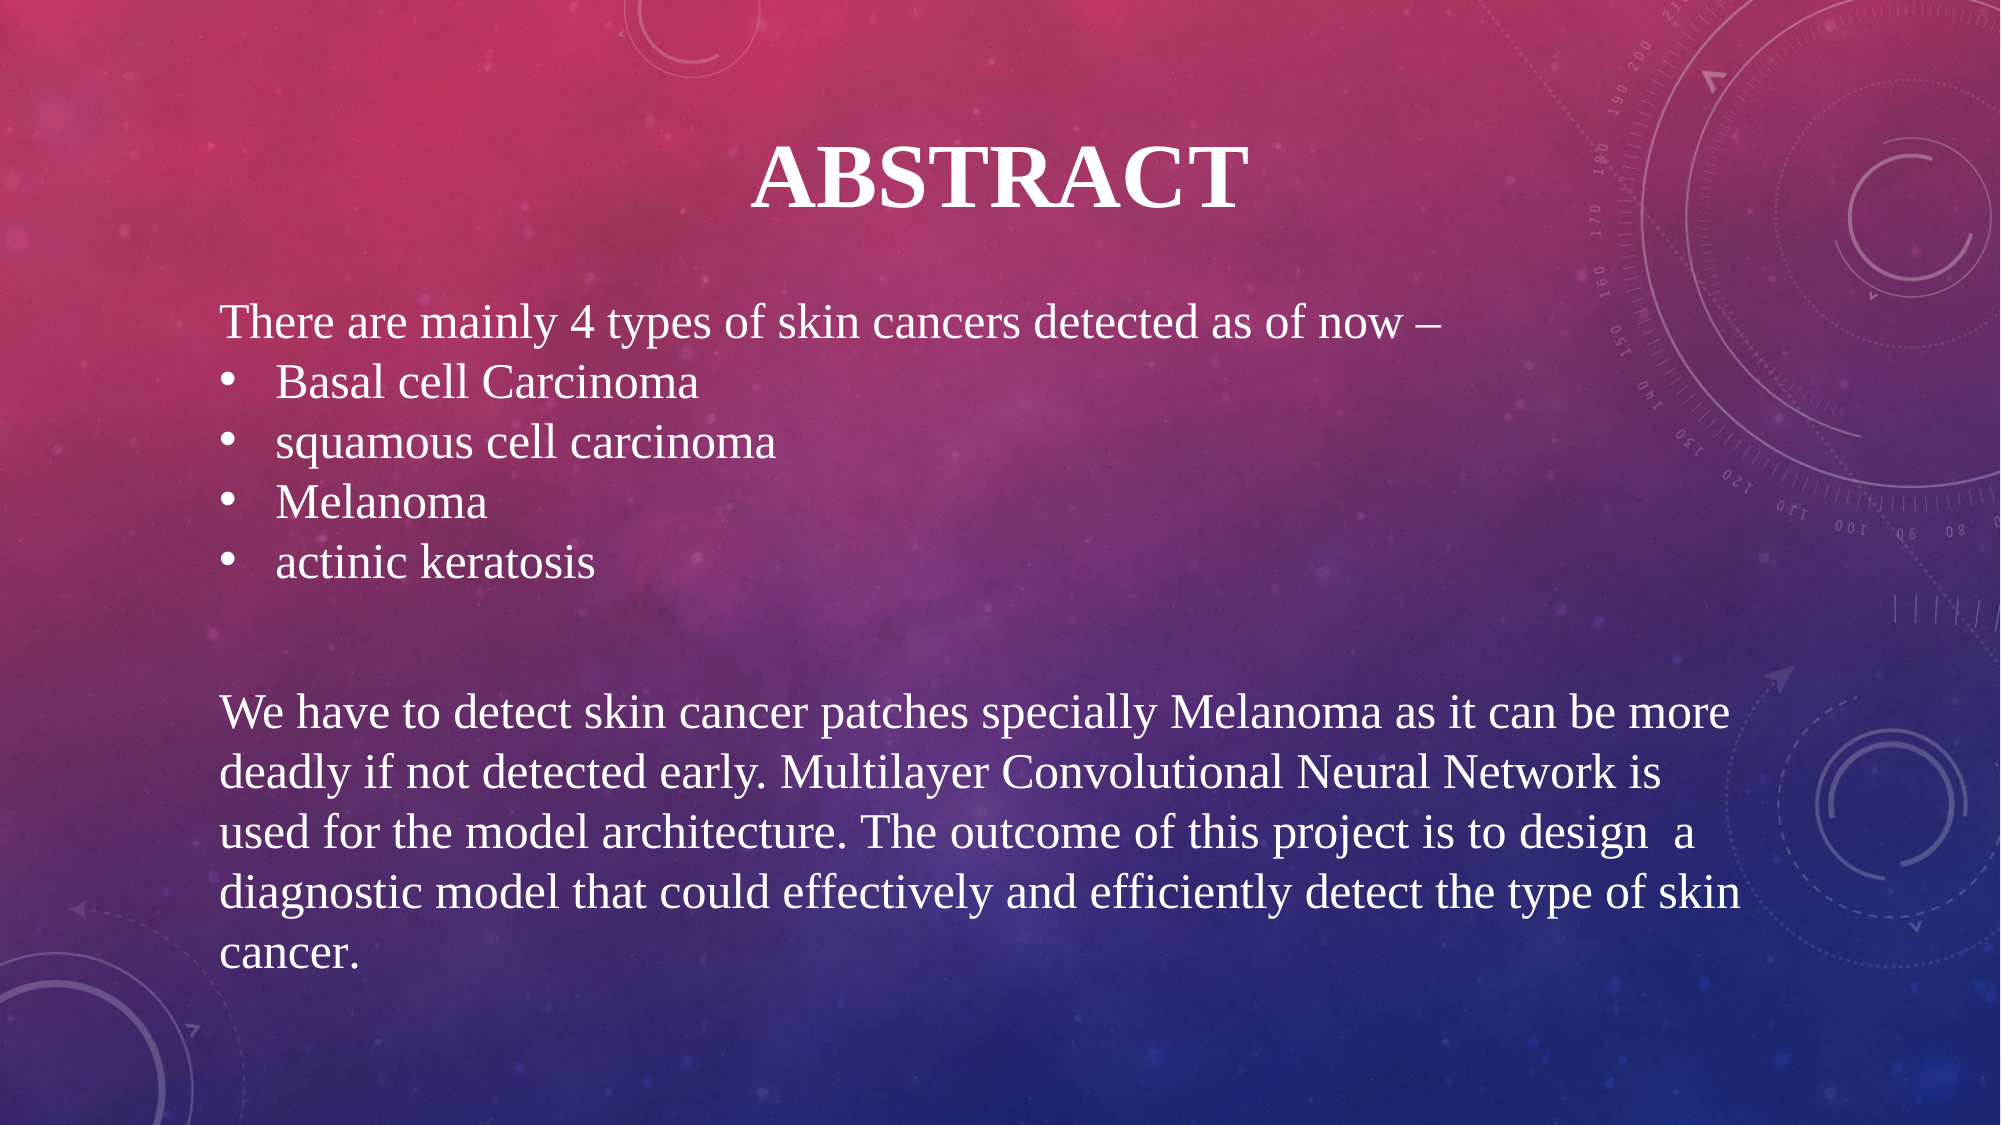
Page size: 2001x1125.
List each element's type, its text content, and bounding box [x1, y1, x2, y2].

picture [0, 0, 2001, 1125]
text_box There are mainly 4 types of skin cancers detected as of now – Basal cell Carcinoma squamous cell carcinoma Melanoma actinic keratosis We have to detect skin cancer patches specially Melanoma as it can be more deadly if not detected early. Multilayer Convolutional Neural Network is used for the model architecture. The outcome of this project is to design a diagnostic model that could effectively and efficiently detect the type of skin cancer. [204, 280, 1780, 1031]
text_box ABSTRACT [726, 108, 1274, 234]
